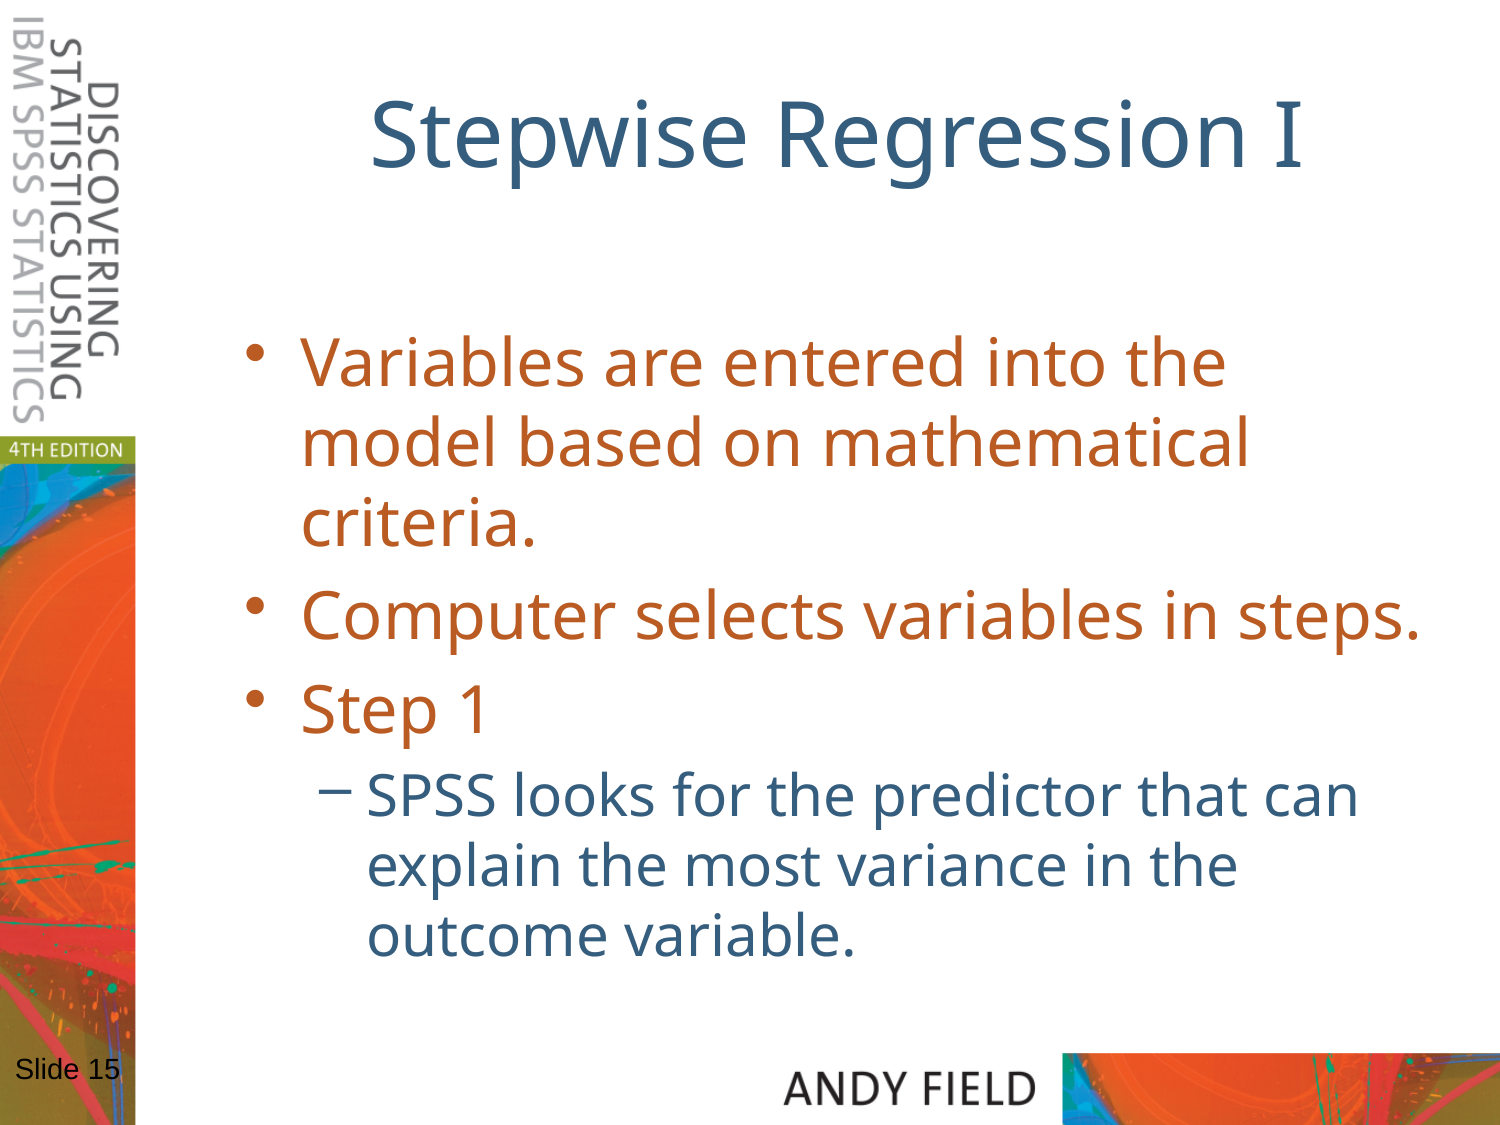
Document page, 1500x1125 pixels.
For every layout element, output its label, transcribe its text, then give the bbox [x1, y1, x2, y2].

title Stepwise Regression I [212, 37, 1463, 225]
list Variables are entered into the model based on mathematical criteria. Computer selects variables in steps. Step 1 SPSS looks for the predictor that can explain the most variance in the outcome variable. [229, 312, 1444, 968]
slide_number Slide 15 [0, 1042, 141, 1103]
